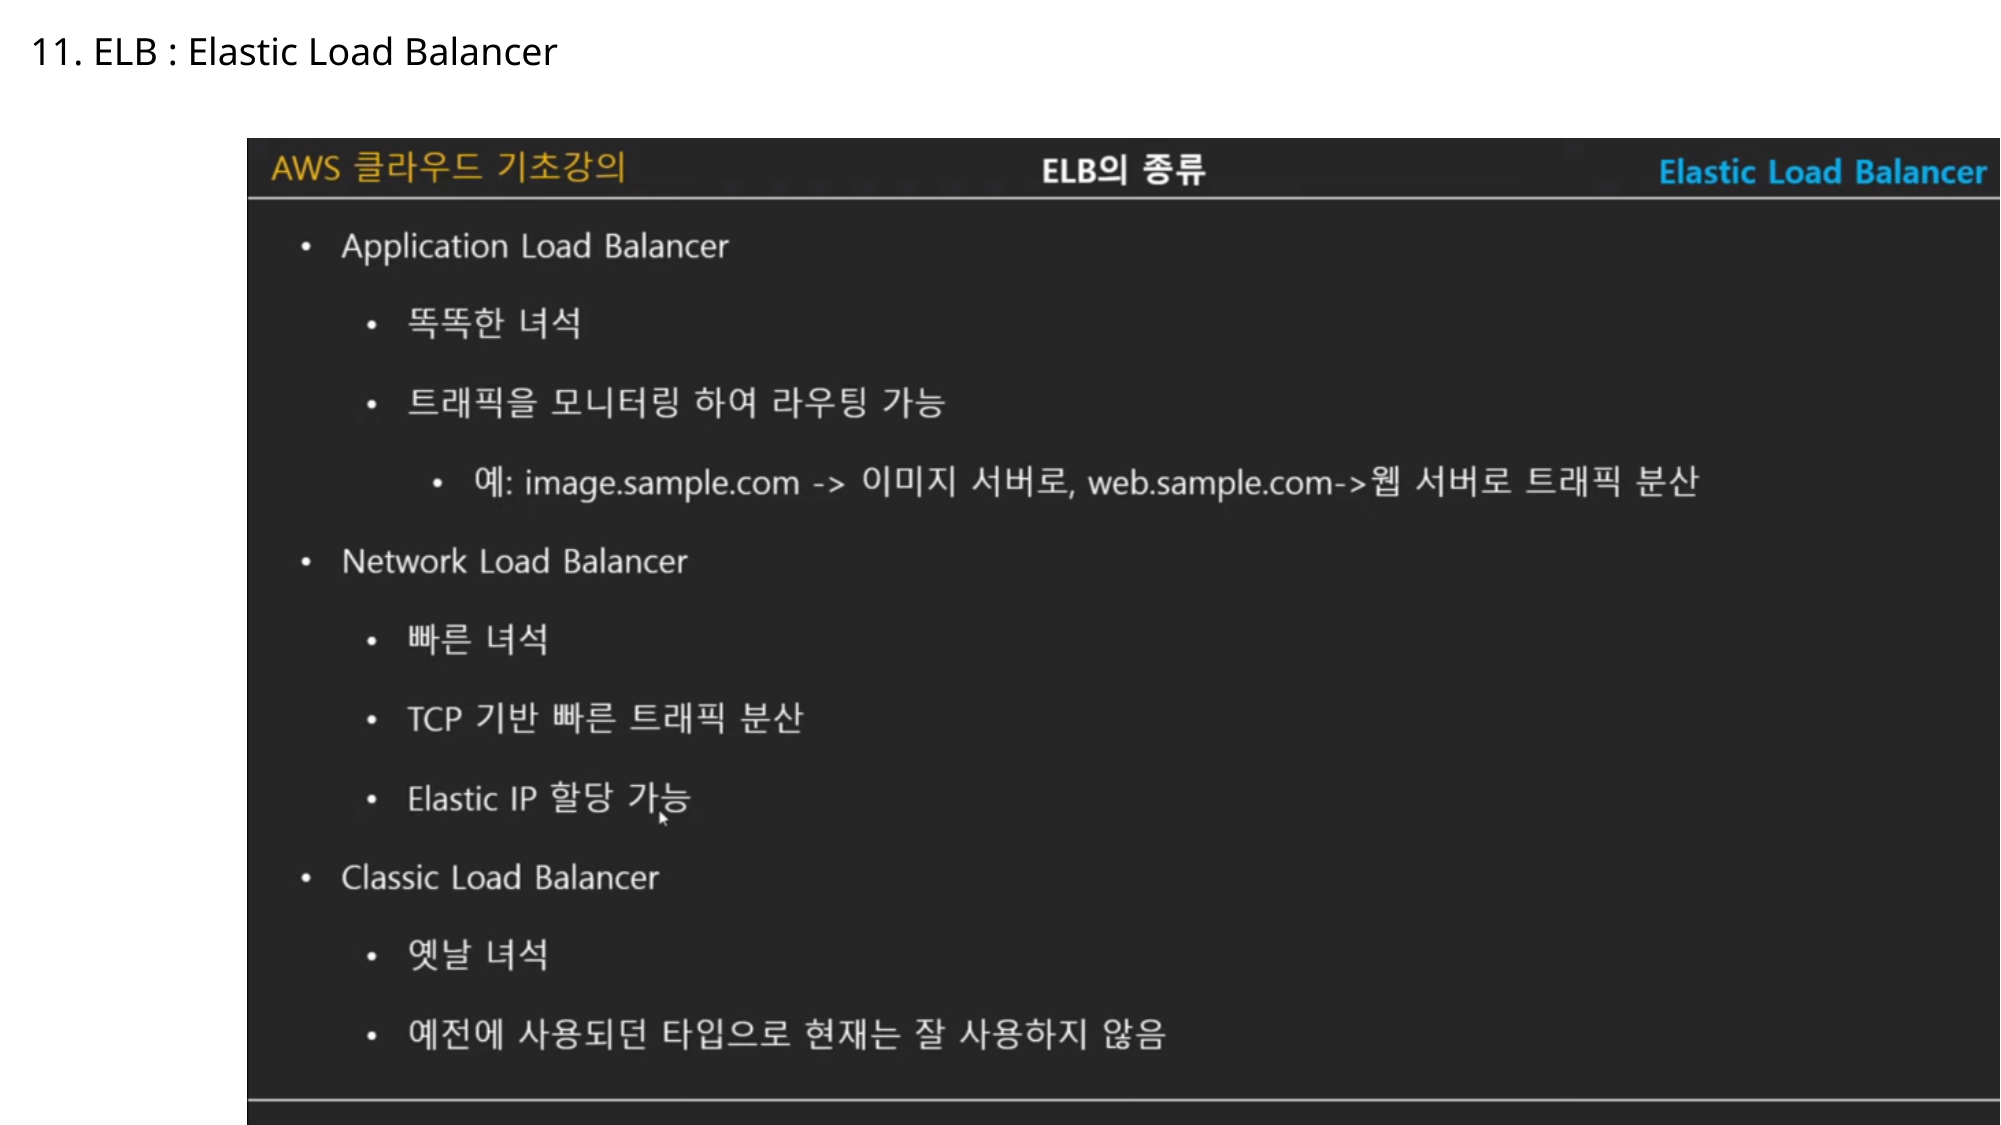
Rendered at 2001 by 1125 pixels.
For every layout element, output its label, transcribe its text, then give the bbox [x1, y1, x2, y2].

picture [247, 138, 2000, 1125]
text_box 11. ELB : Elastic Load Balancer [15, 20, 1489, 125]
